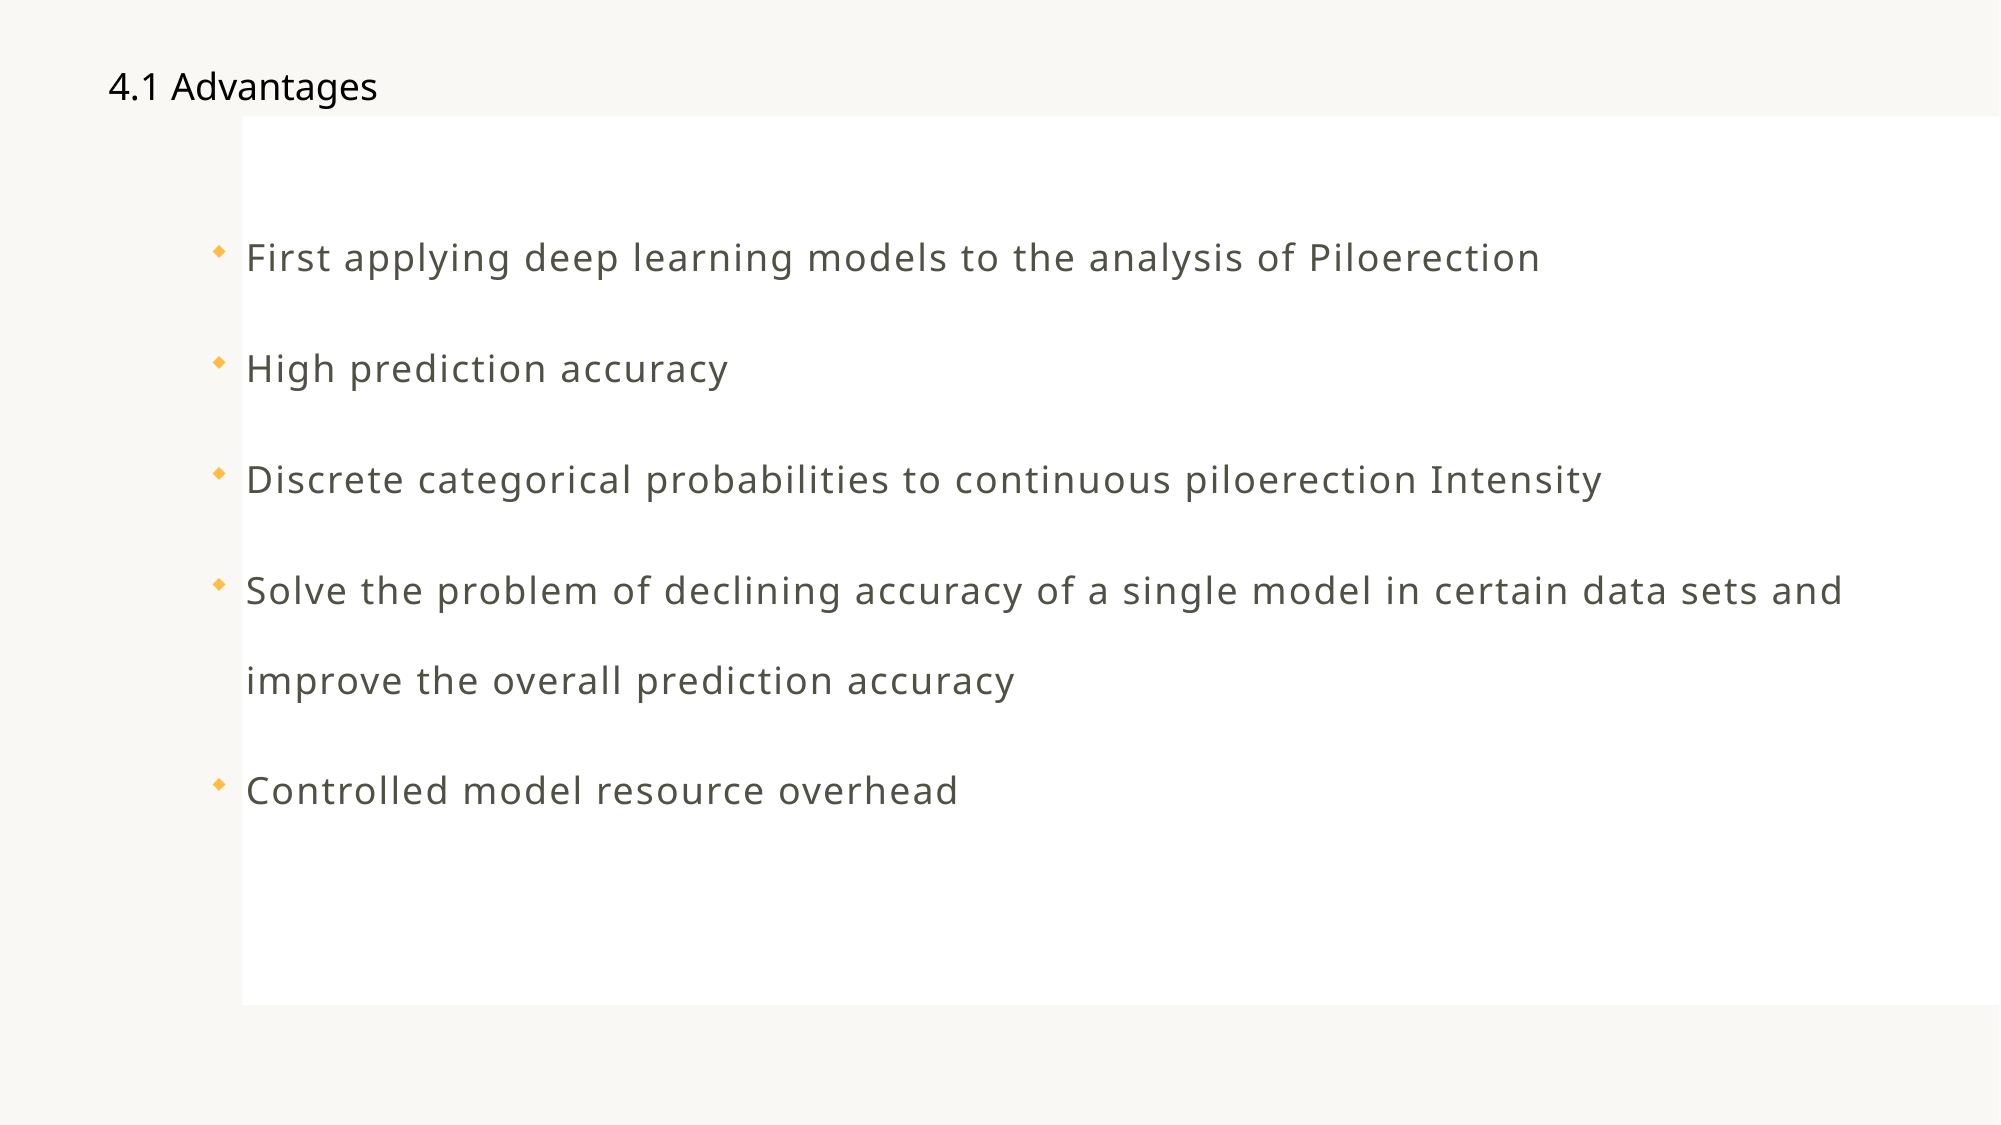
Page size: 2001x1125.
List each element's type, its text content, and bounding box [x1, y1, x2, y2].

list First applying deep learning models to the analysis of Piloerection High prediction accuracy Discrete categorical probabilities to continuous piloerection Intensity Solve the problem of declining accuracy of a single model in certain data sets and improve the overall prediction accuracy Controlled model resource overhead [190, 171, 1920, 907]
text_box 4.1 Advantages [93, 55, 1323, 116]
